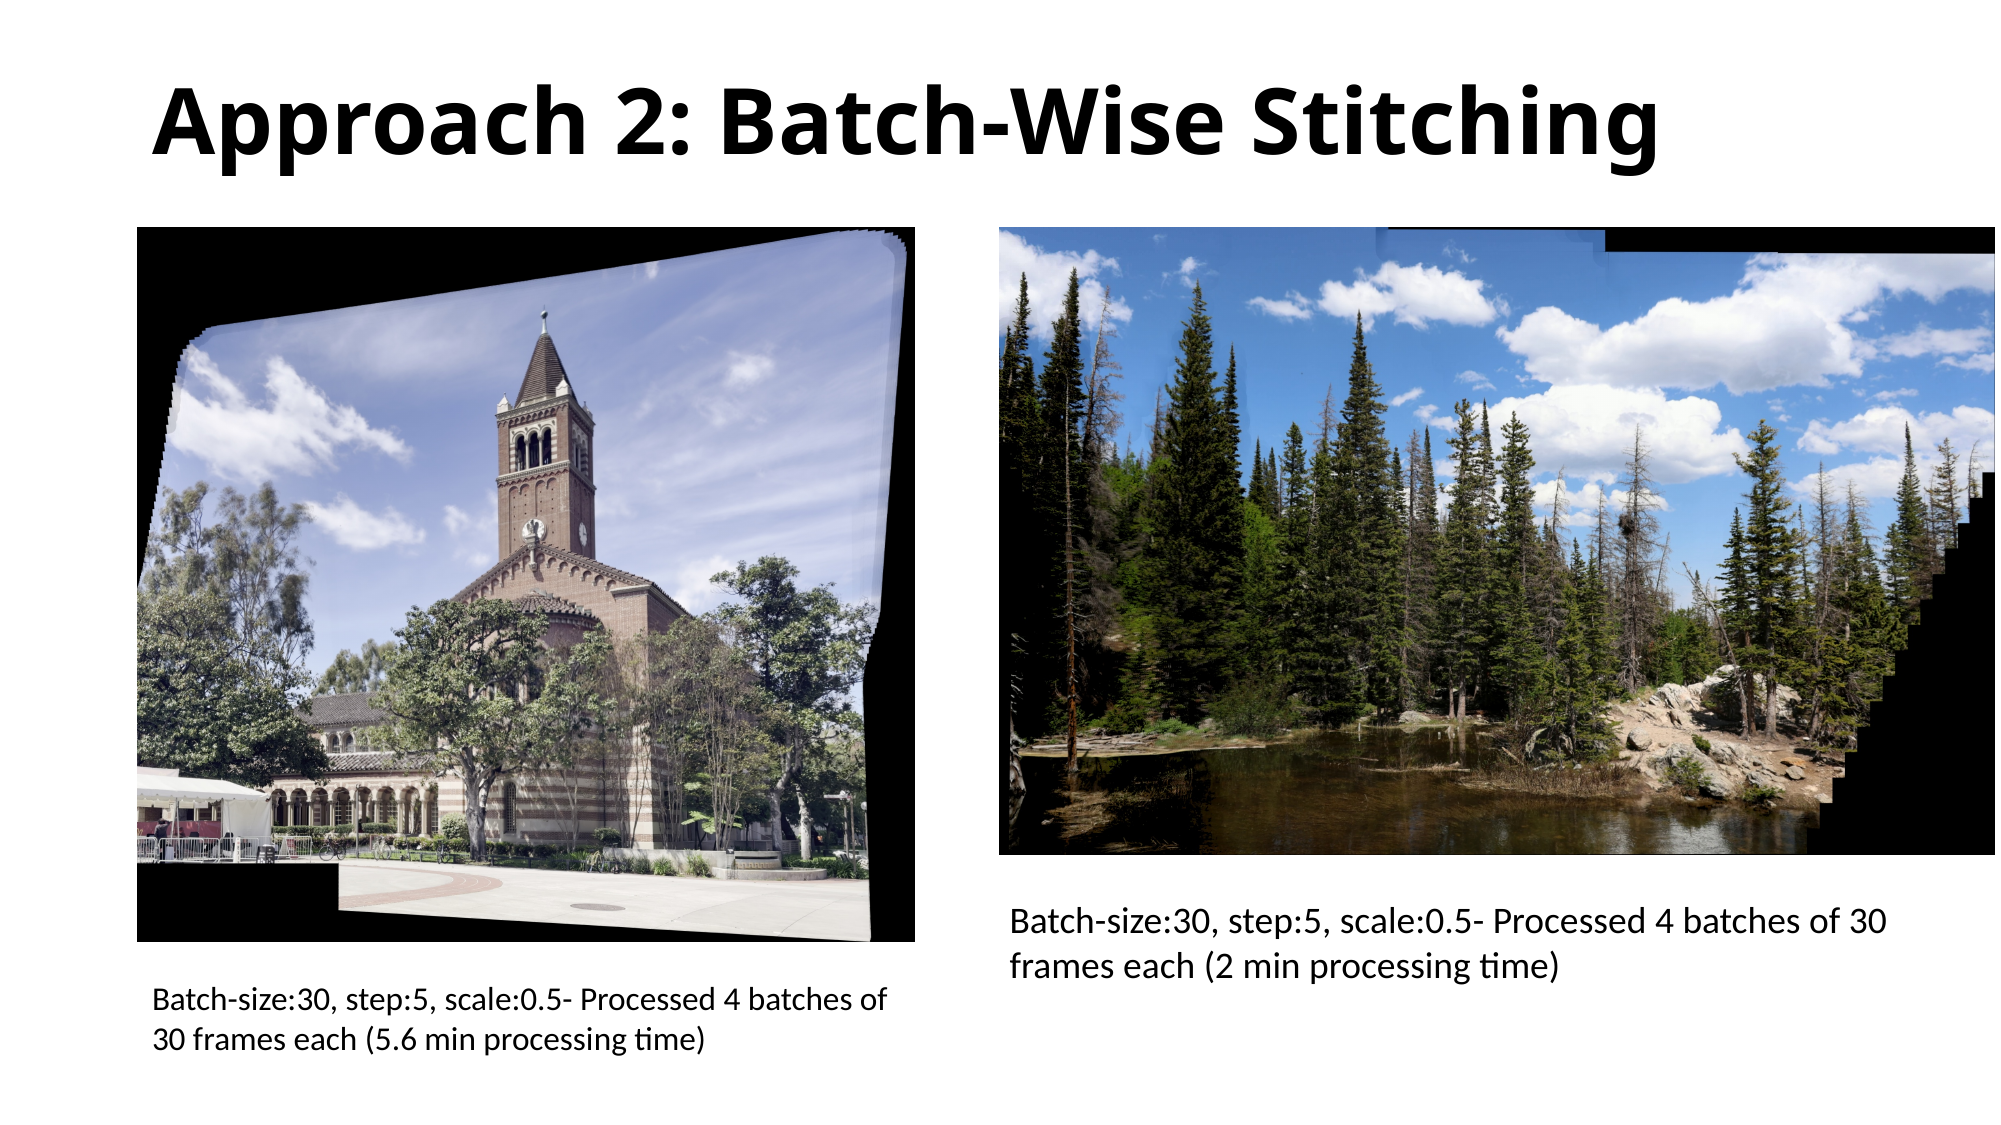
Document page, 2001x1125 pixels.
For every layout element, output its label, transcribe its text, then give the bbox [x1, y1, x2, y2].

picture [999, 227, 1995, 855]
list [137, 227, 915, 942]
text_box Batch-size:30, step:5, scale:0.5- Processed 4 batches of 30 frames each (2 min processing time) [994, 888, 1995, 994]
text_box Batch-size:30, step:5, scale:0.5- Processed 4 batches of 30 frames each (5.6 min processing time) [137, 970, 915, 1065]
title Approach 2: Batch-Wise Stitching [137, 21, 1863, 228]
